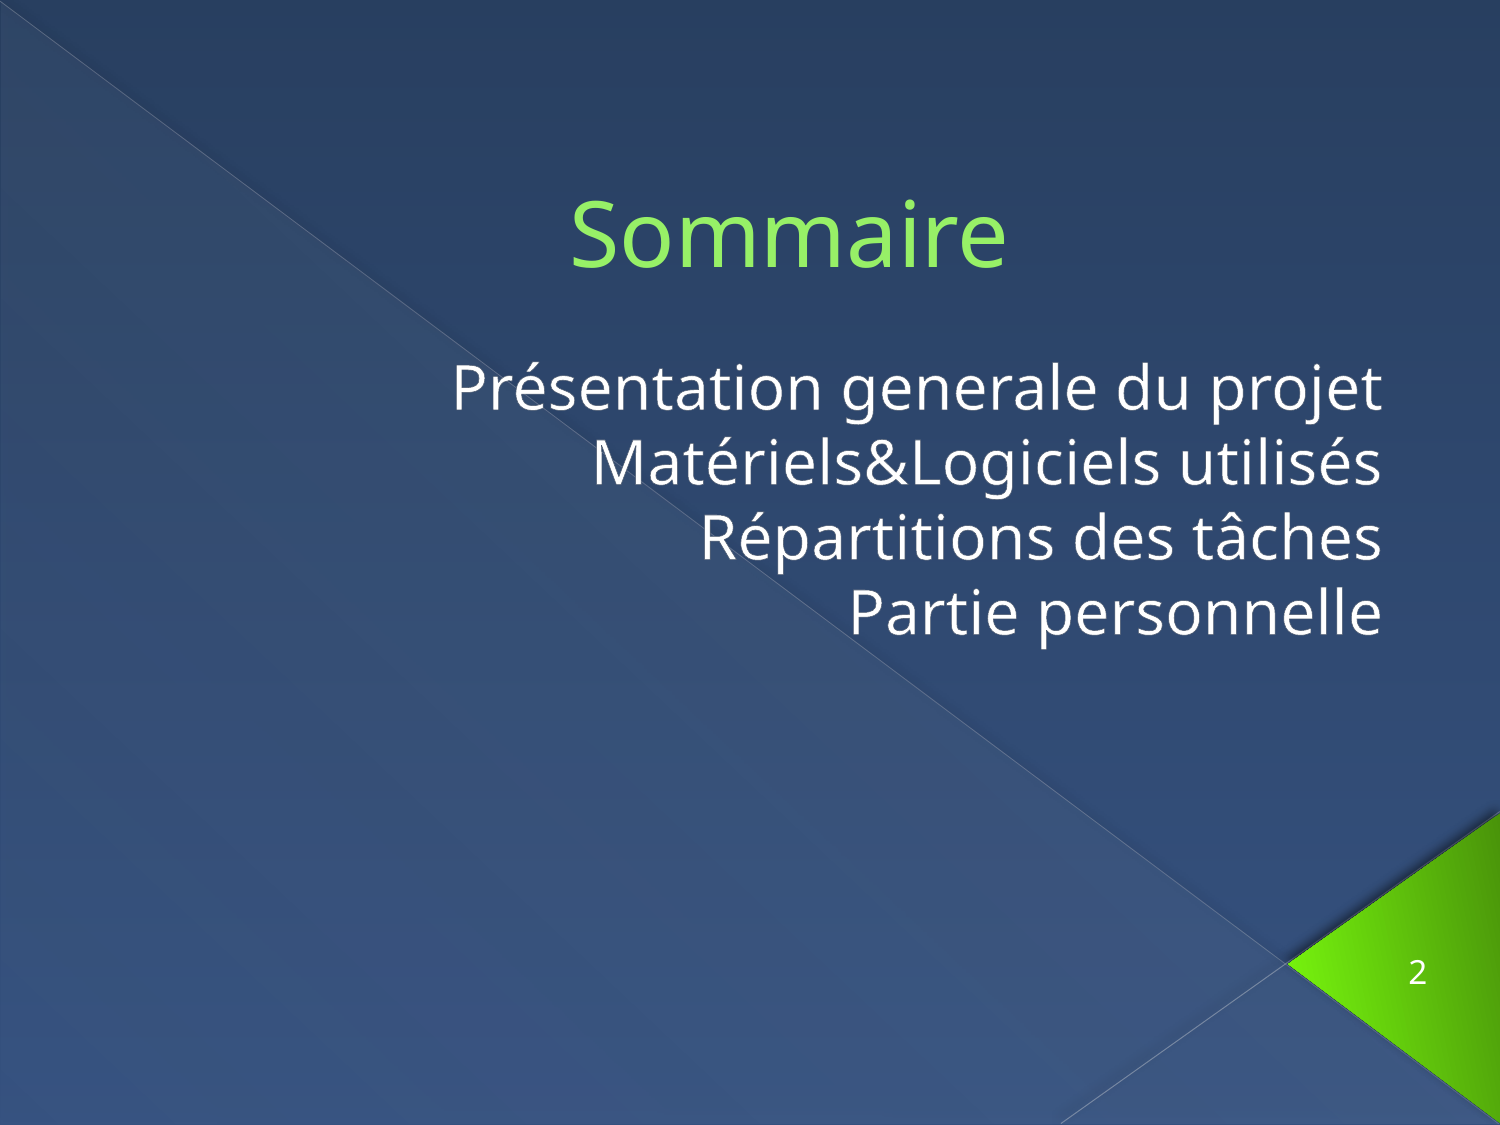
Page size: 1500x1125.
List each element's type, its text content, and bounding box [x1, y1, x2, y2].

title Sommaire [88, 127, 1412, 293]
slide_number 2 [1376, 943, 1460, 1004]
subtitle Présentation generale du projet Matériels&Logiciels utilisés Répartitions des tâches Partie personnelle [82, 339, 1405, 774]
